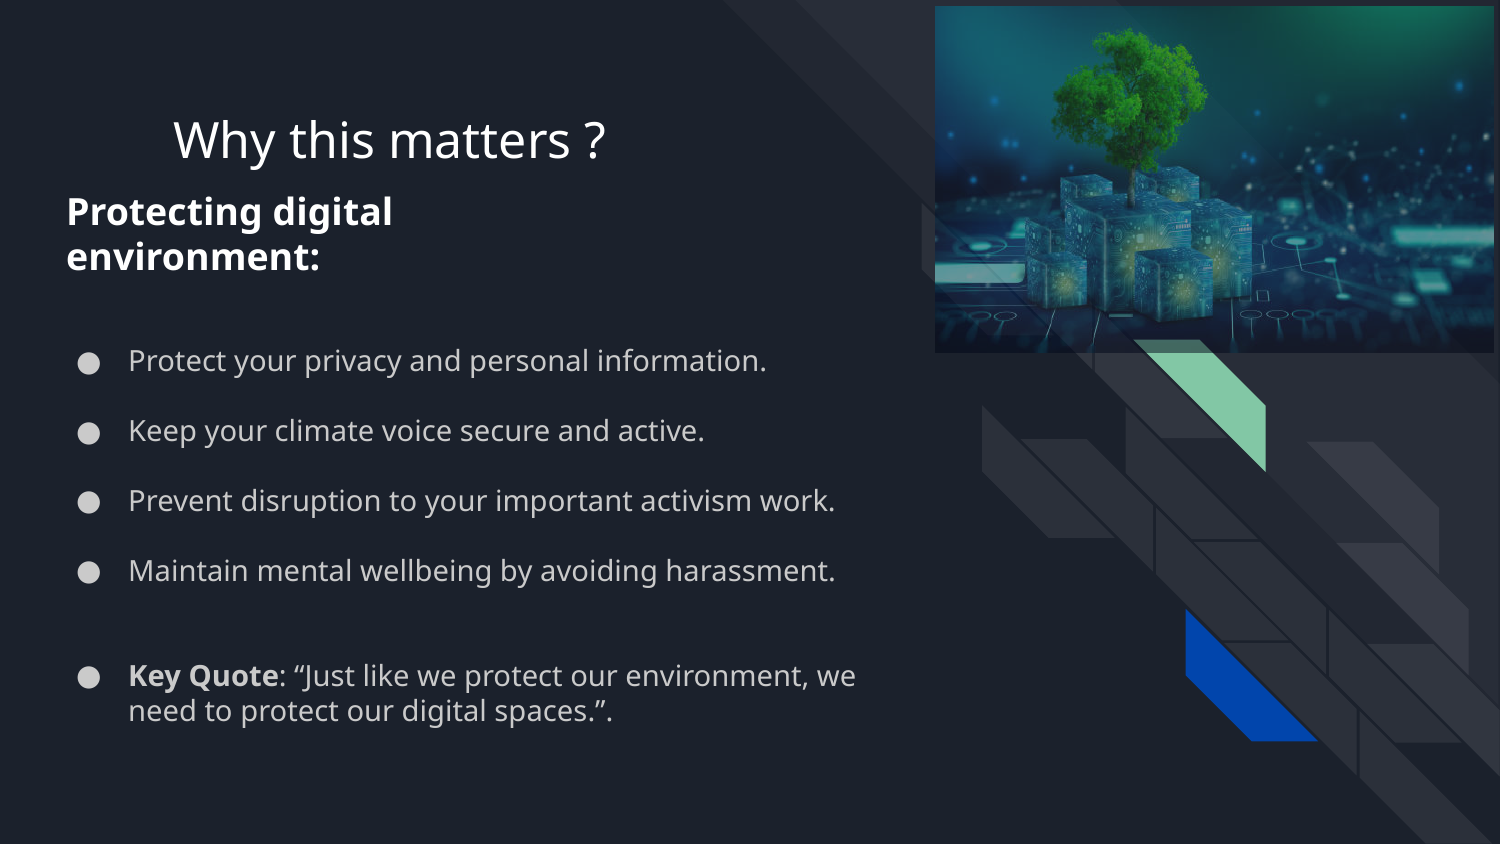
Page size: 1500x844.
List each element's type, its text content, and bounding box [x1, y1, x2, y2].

text_box [212, 450, 708, 505]
text_box Protect your privacy and personal information. Keep your climate voice secure and active. Prevent disruption to your important activism work. Maintain mental wellbeing by avoiding harassment. Key Quote: “Just like we protect our environment, we need to protect our digital spaces.”. [38, 303, 936, 766]
text_box Protecting digital environment: [51, 189, 610, 276]
picture [935, 6, 1495, 354]
title Why this matters ? [158, 93, 935, 174]
